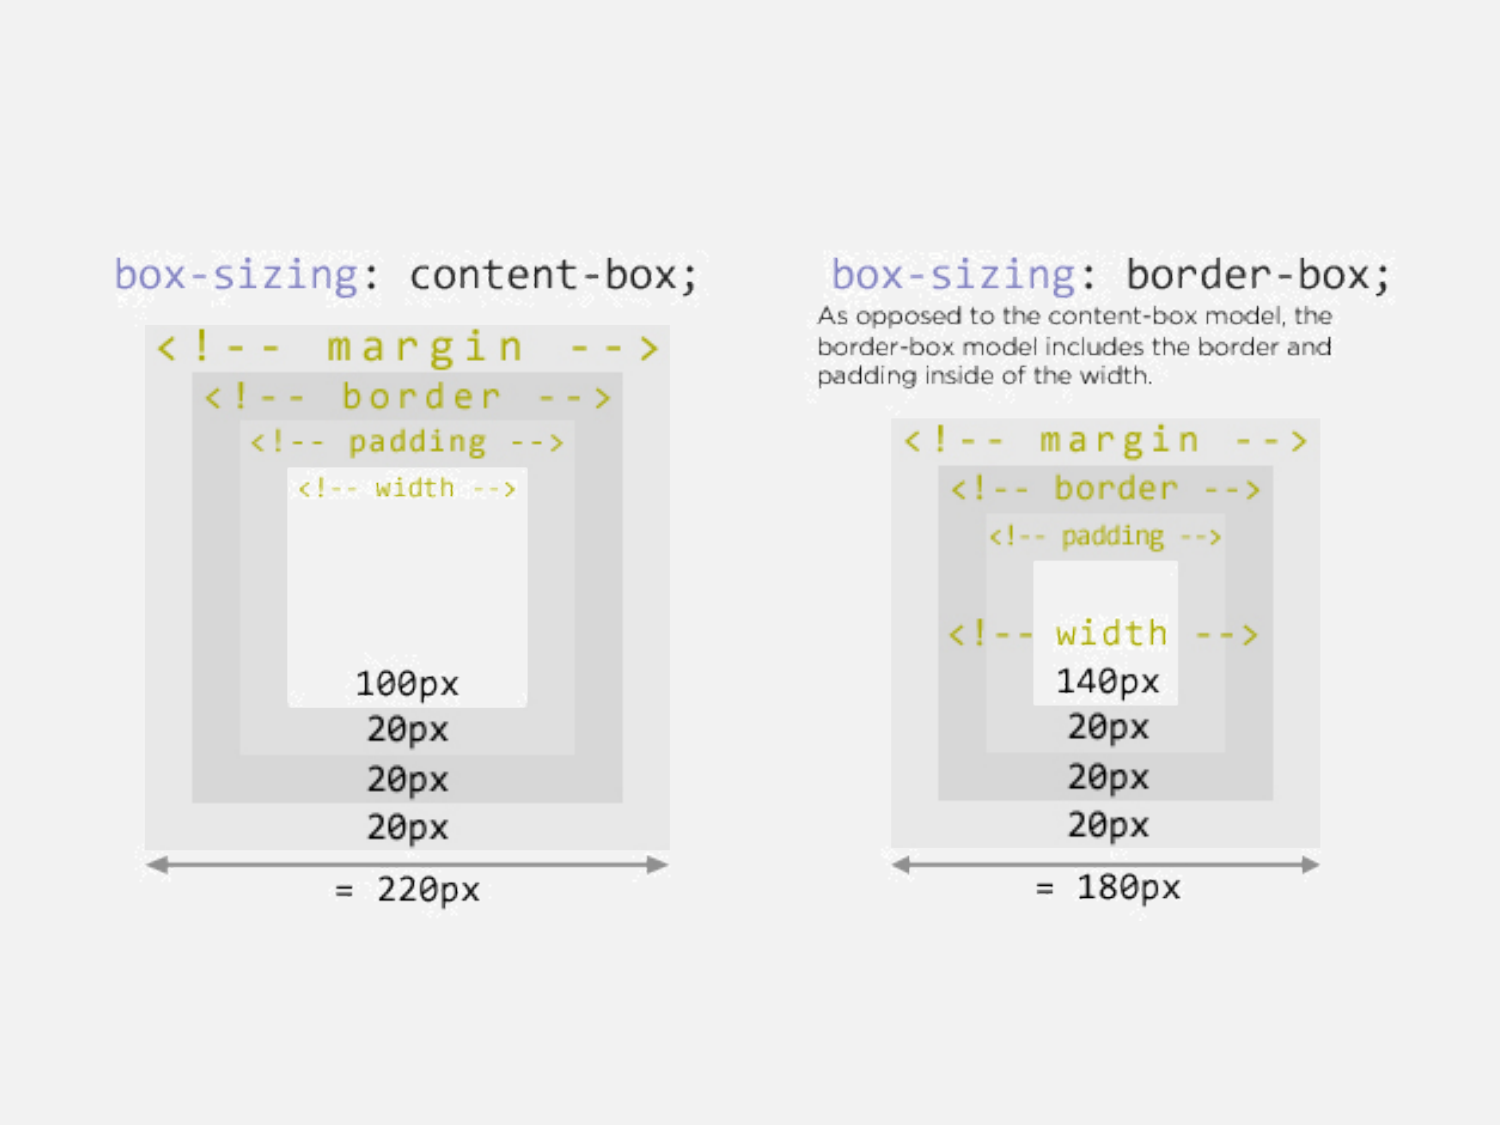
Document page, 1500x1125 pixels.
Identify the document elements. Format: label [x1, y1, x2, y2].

picture [59, 238, 1470, 921]
